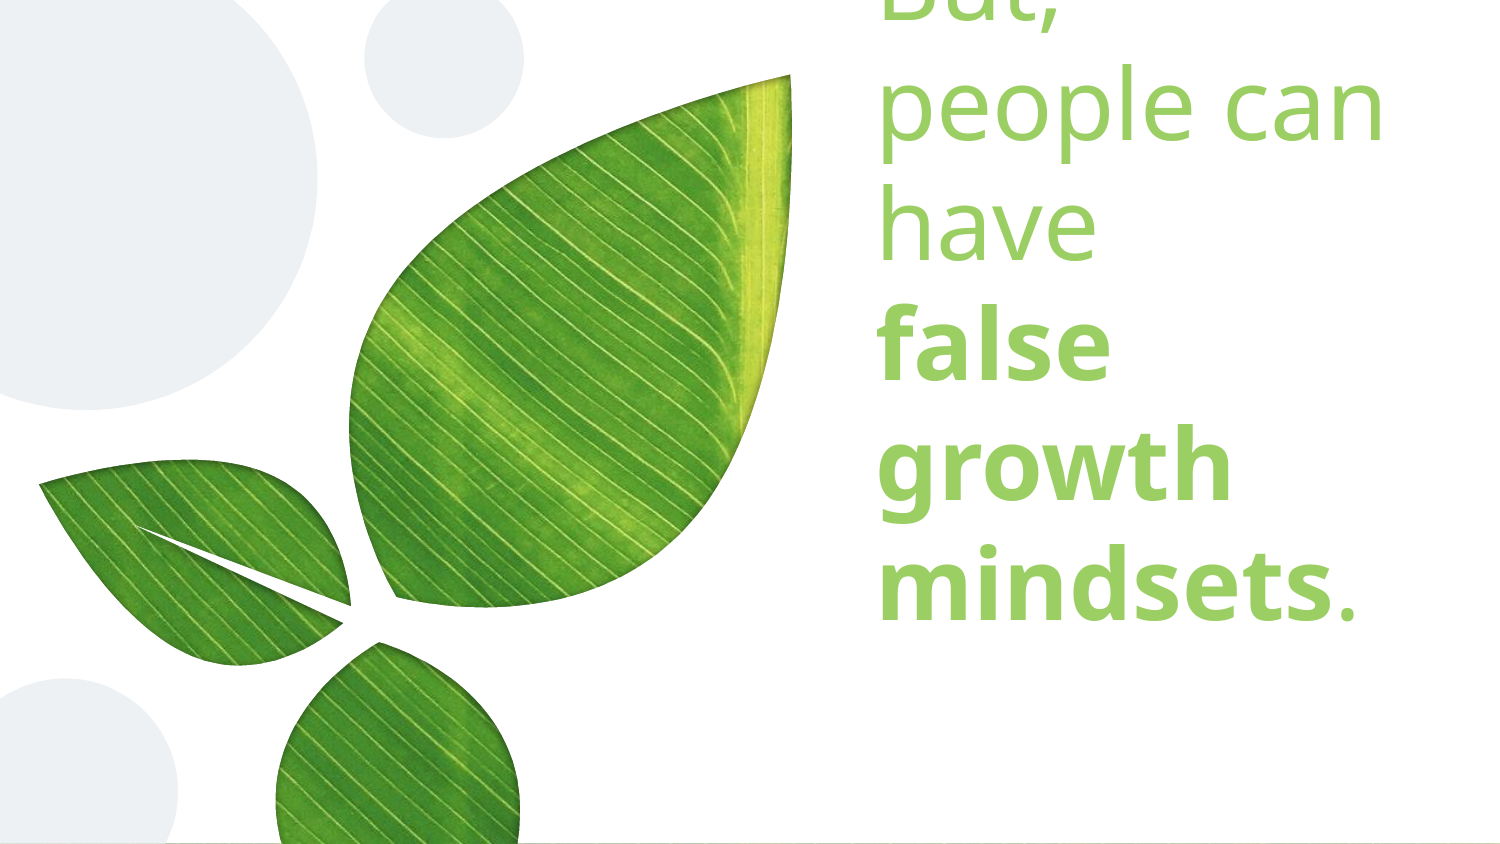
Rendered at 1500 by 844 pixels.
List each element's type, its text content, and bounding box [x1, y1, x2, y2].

title But, people can have false growth mindsets. [859, 271, 1425, 655]
picture [276, 643, 520, 844]
picture [349, 75, 792, 607]
picture [40, 460, 350, 665]
